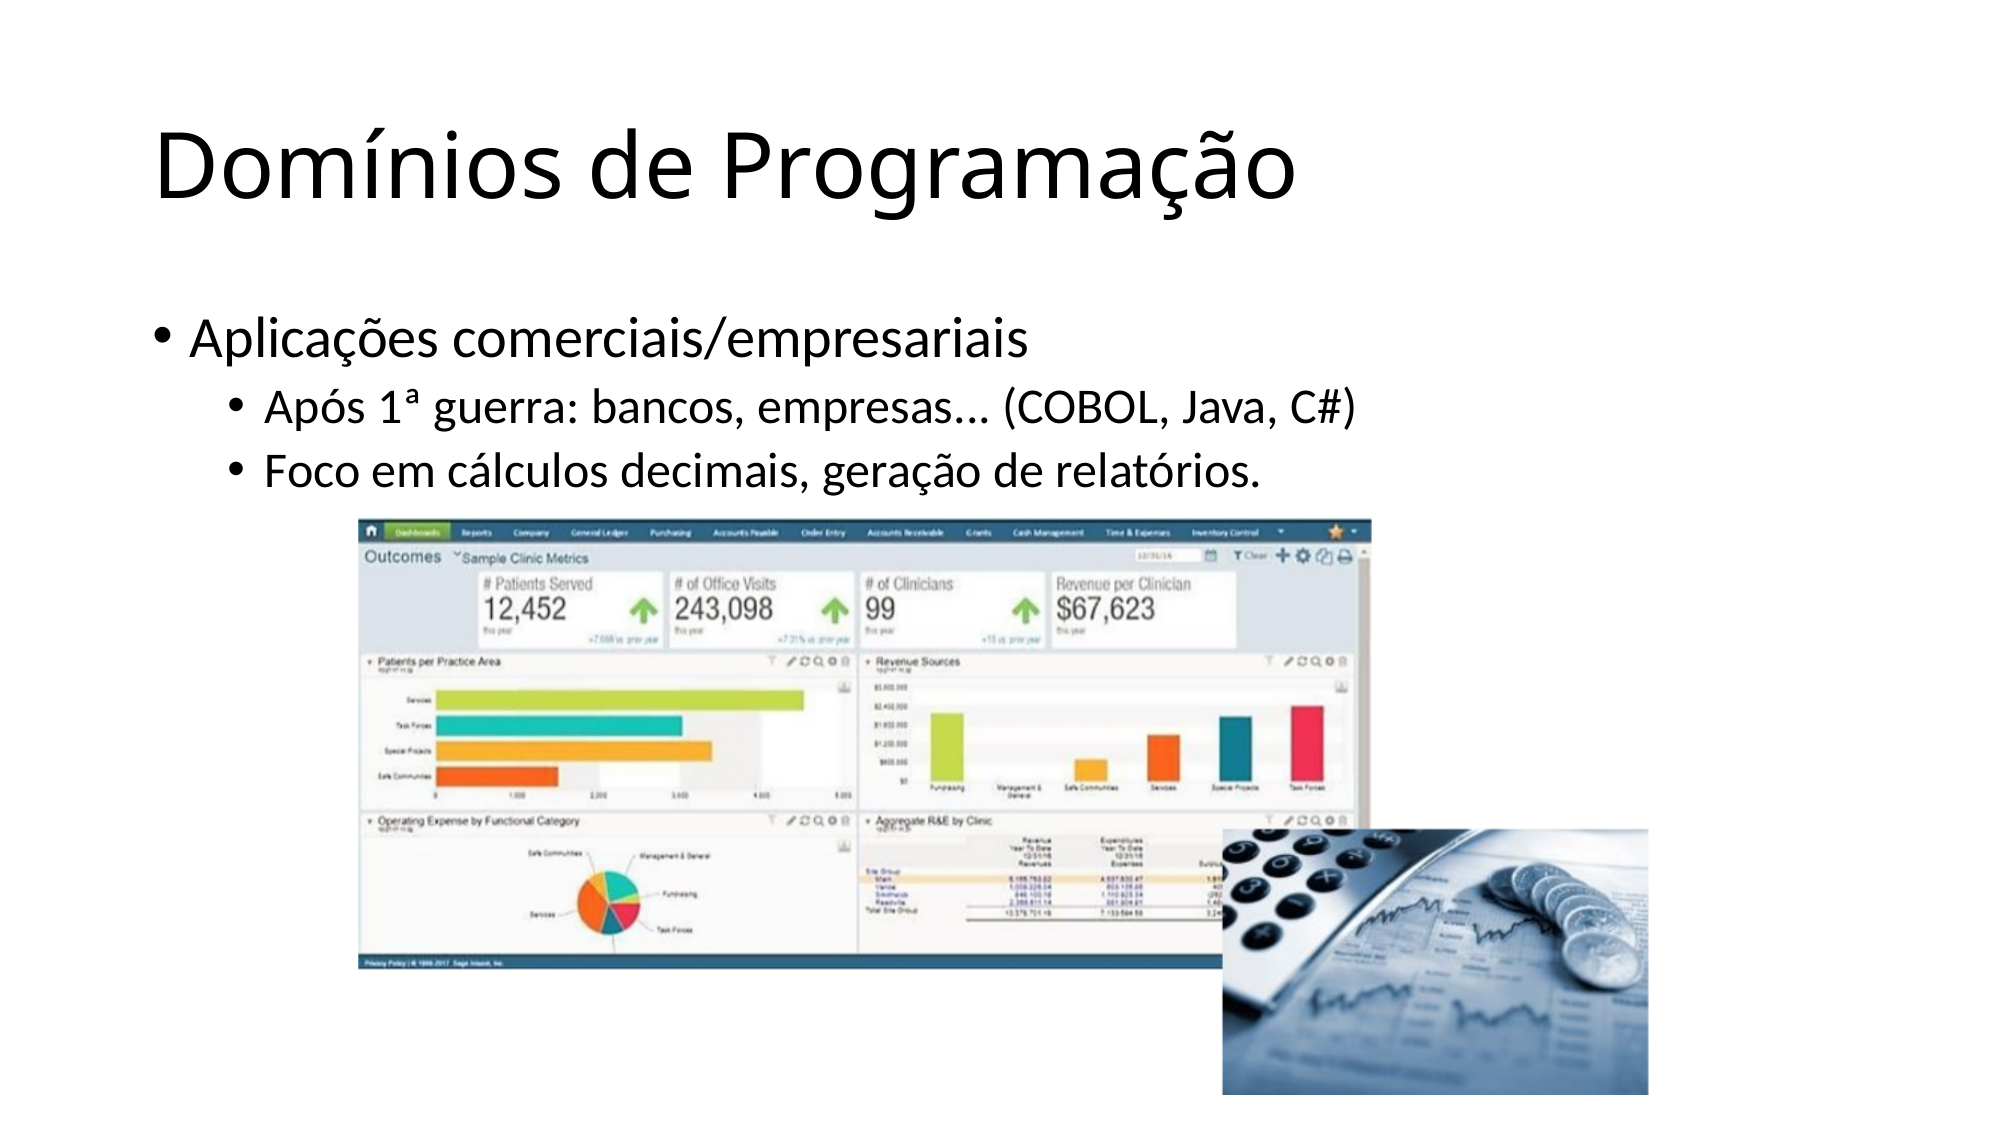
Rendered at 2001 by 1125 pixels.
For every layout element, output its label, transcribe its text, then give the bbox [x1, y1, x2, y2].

picture [355, 516, 1650, 1095]
list Aplicações comerciais/empresariais Após 1ª guerra: bancos, empresas... (COBOL, Java, C#) Foco em cálculos decimais, geração de relatórios. [137, 299, 1863, 1014]
title Domínios de Programação [137, 59, 1863, 278]
